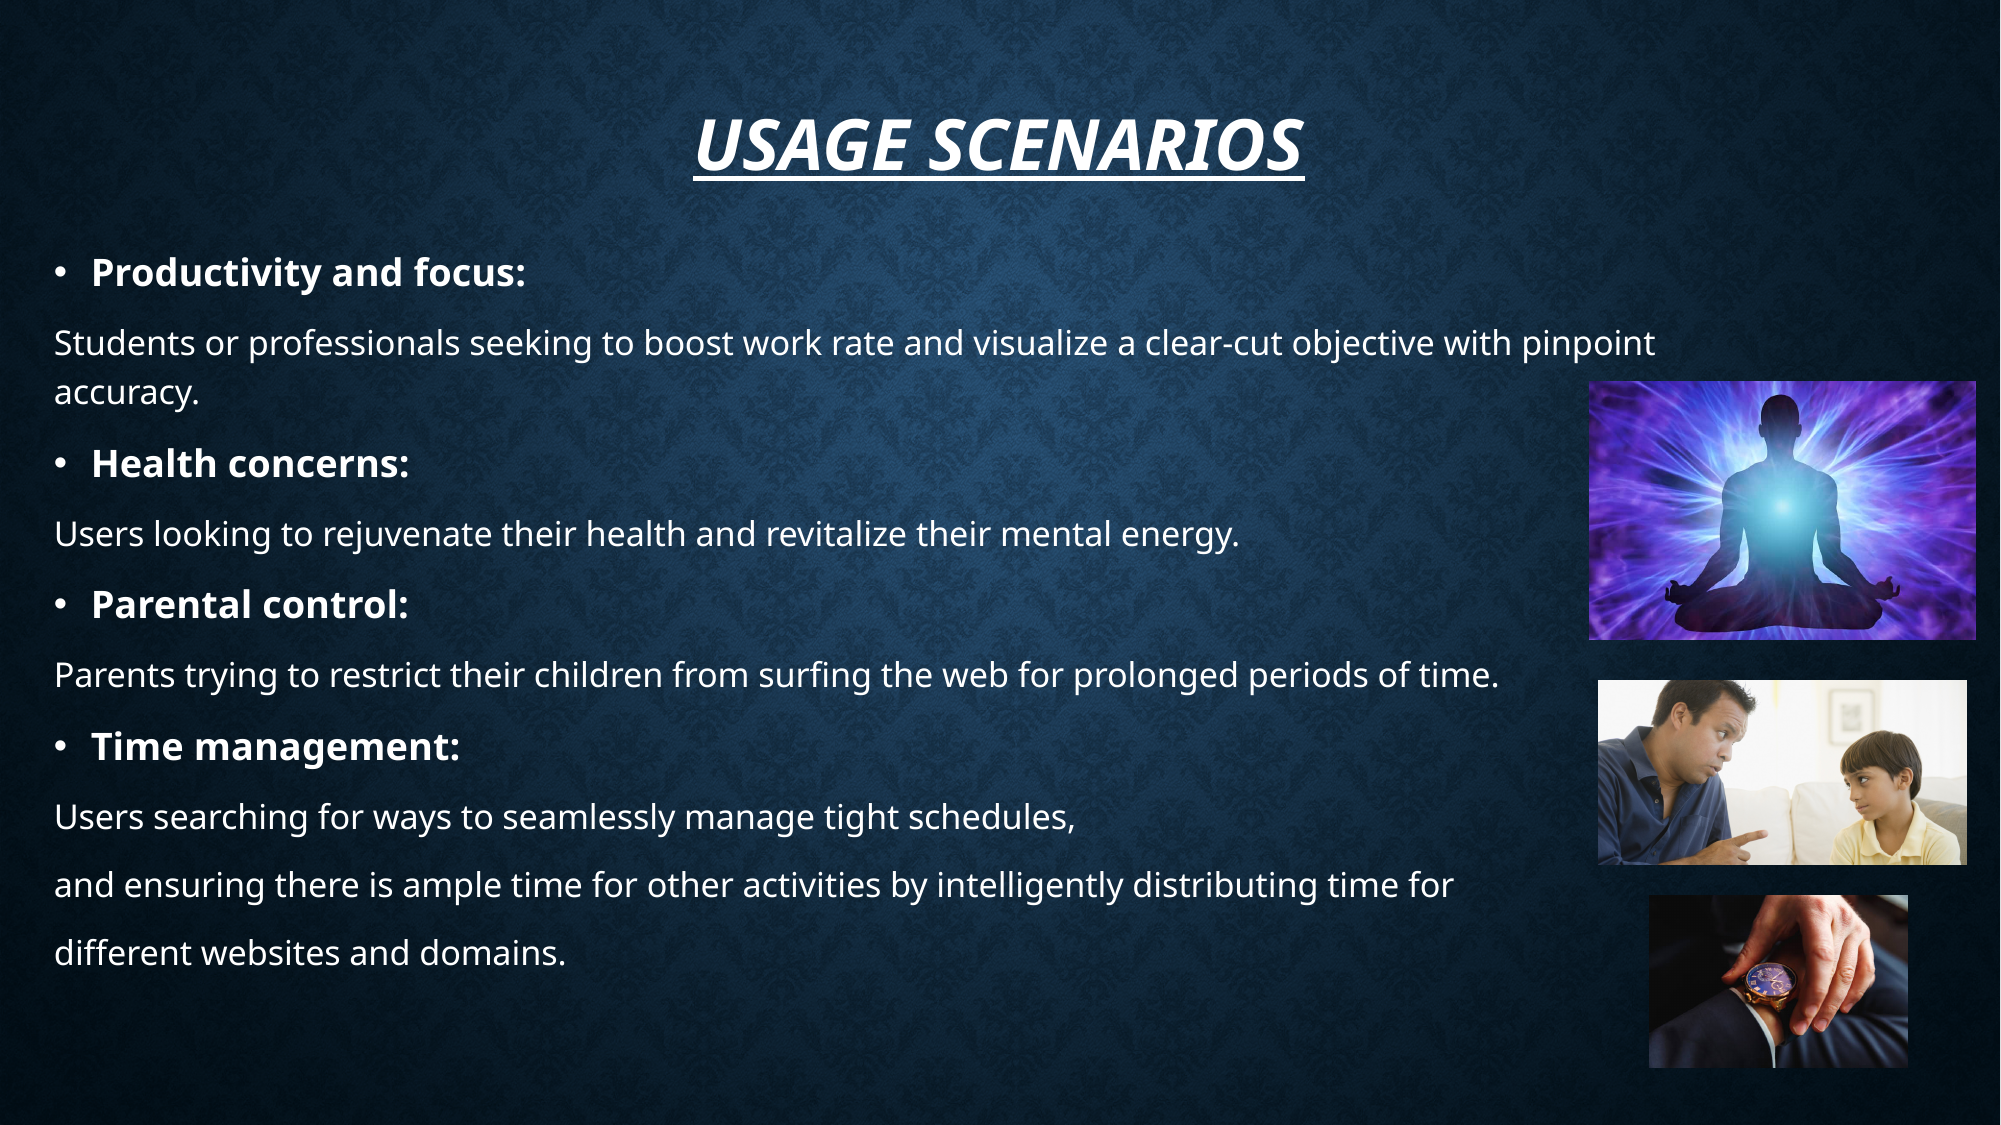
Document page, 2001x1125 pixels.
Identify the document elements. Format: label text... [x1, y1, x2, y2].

list Productivity and focus: Students or professionals seeking to boost work rate and visualize a clear-cut objective with pinpoint accuracy. Health concerns: Users looking to rejuvenate their health and revitalize their mental energy. Parental control: Parents trying to restrict their children from surfing the web for prolonged periods of time. Time management: Users searching for ways to seamlessly manage tight schedules, and ensuring there is ample time for other activities by intelligently distributing time for different websites and domains. [39, 232, 1738, 982]
picture [1598, 680, 1967, 865]
picture [1588, 381, 1977, 640]
title Usage scenarios [149, 38, 1849, 257]
picture [1648, 895, 1908, 1069]
